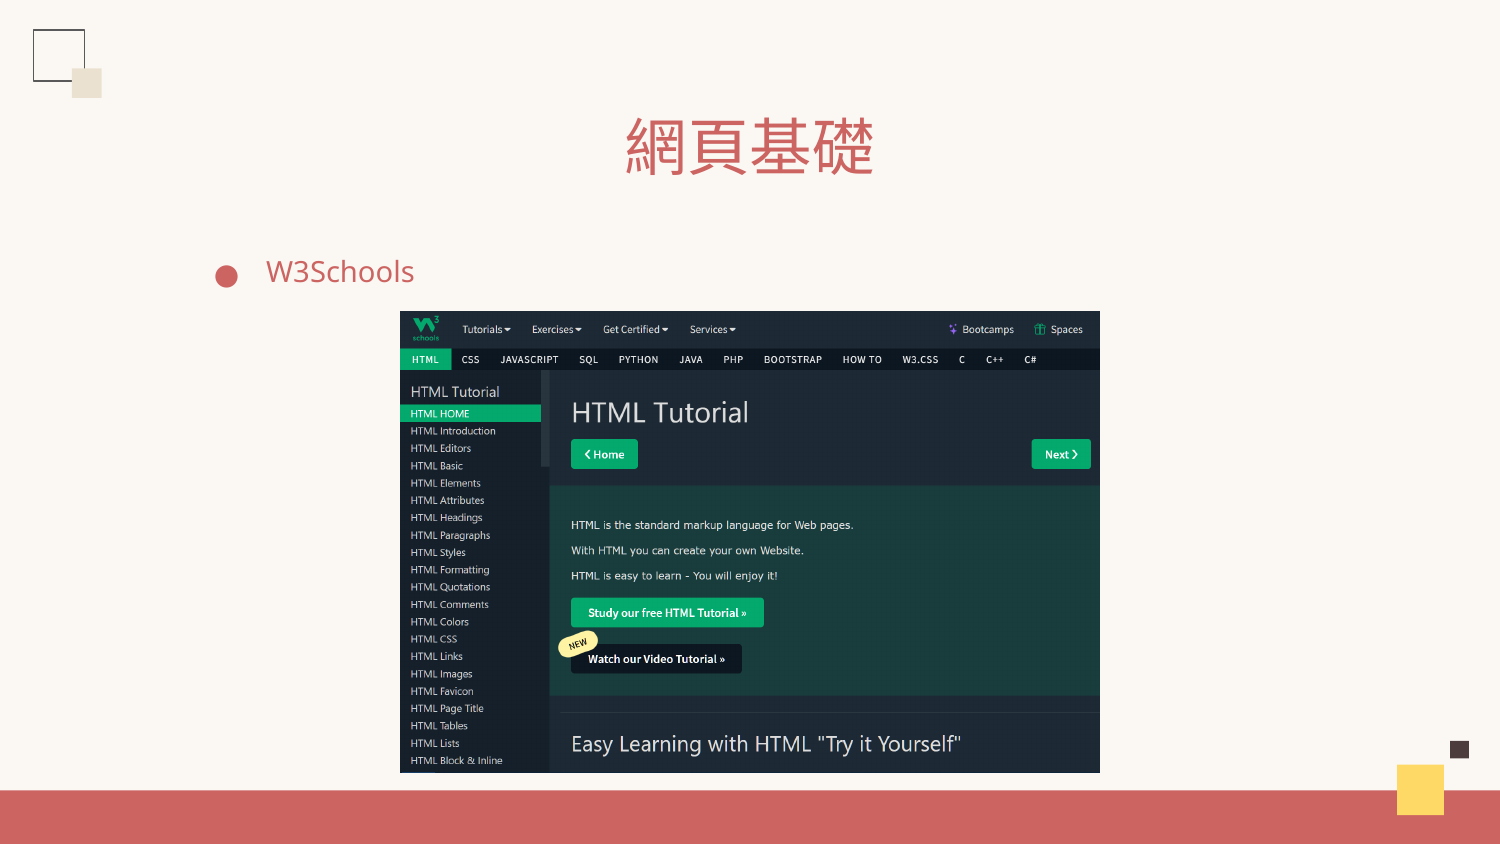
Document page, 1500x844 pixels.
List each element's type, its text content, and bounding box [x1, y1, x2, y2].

picture [400, 311, 1100, 773]
text_box W3Schools [176, 226, 1324, 301]
title 網頁基礎 [104, 97, 1396, 192]
